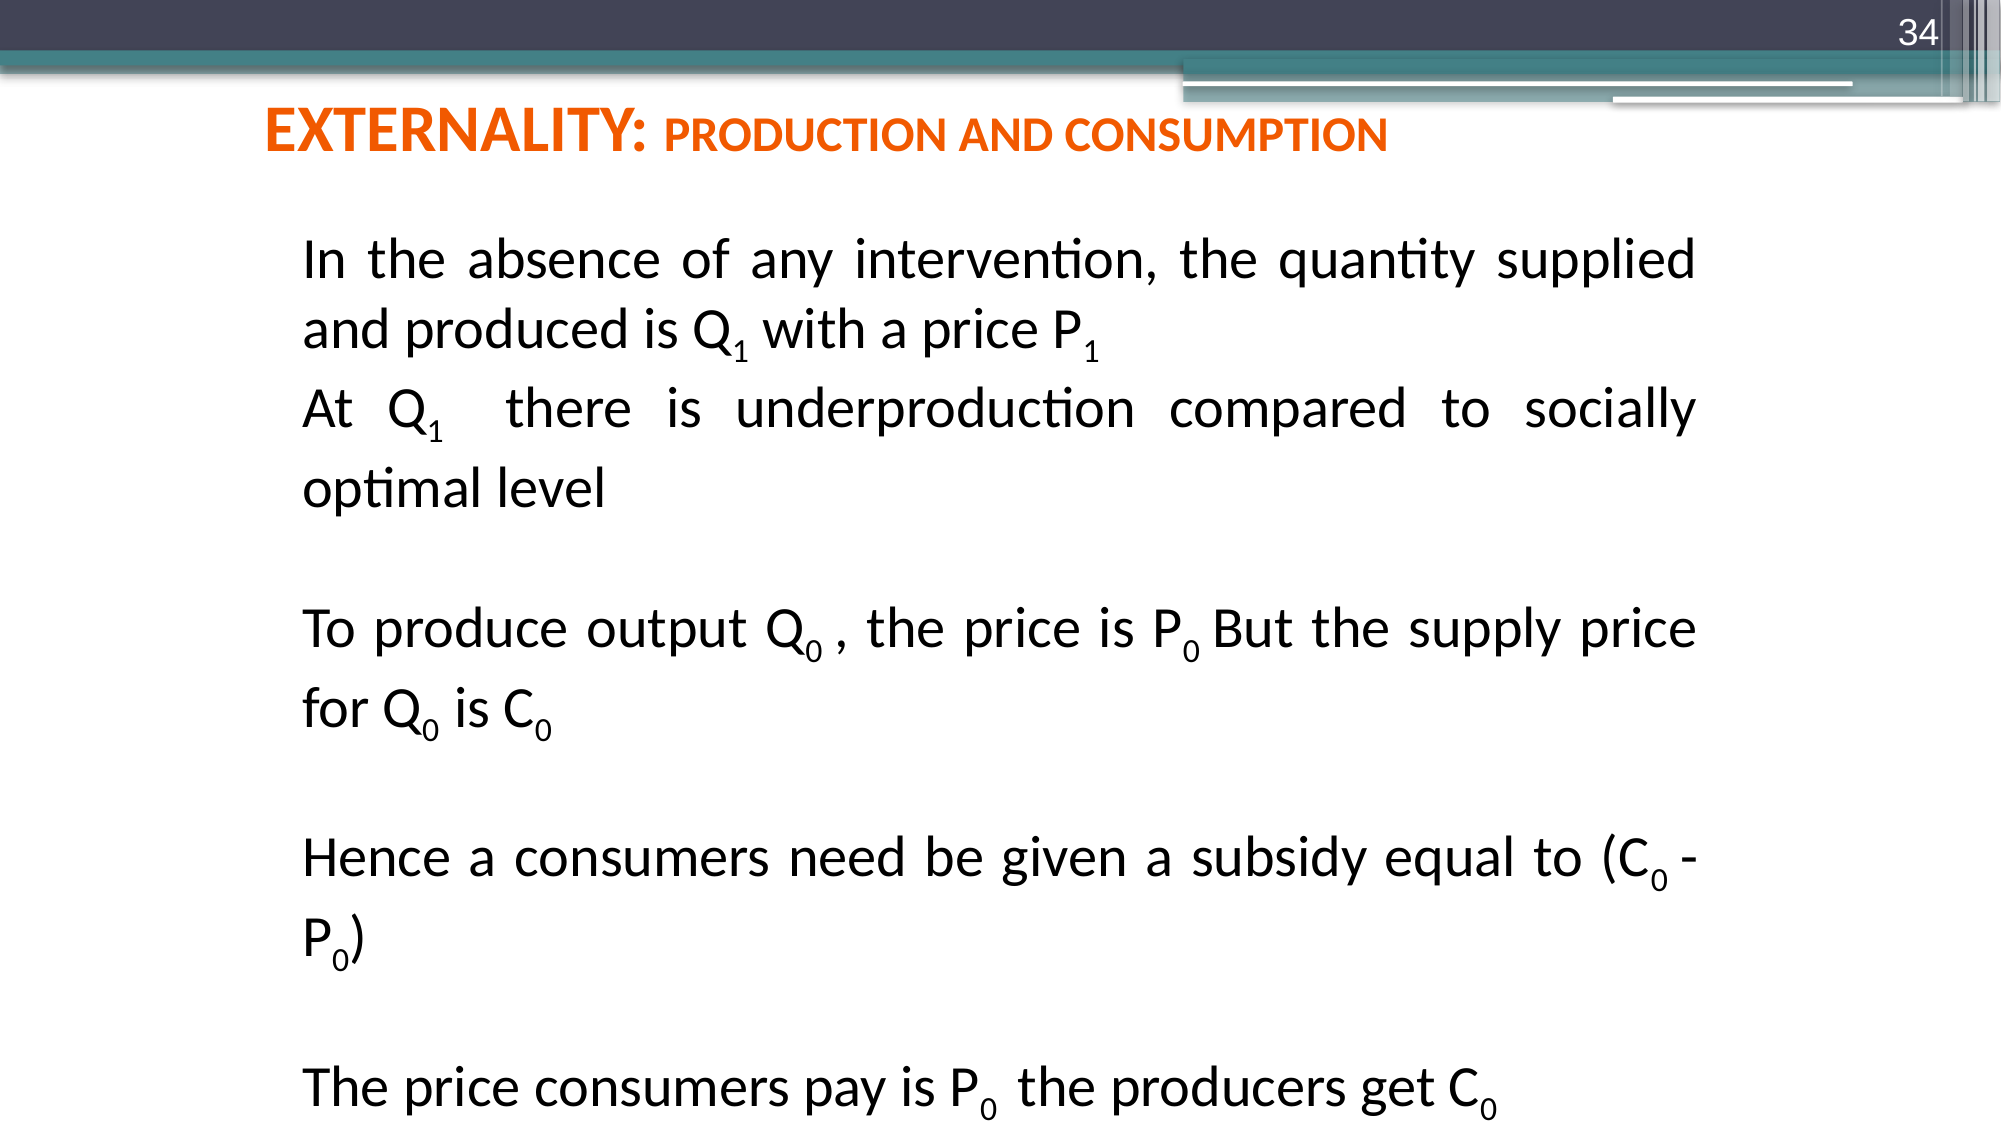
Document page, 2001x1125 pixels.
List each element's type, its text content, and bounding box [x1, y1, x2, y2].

slide_number 34 [1787, 0, 1955, 61]
text_box In the absence of any intervention, the quantity supplied and produced is Q1 with a price P1 At Q1 there is underproduction compared to socially optimal level To produce output Q0 , the price is P0 But the supply price for Q0 is C0 Hence a consumers need be given a subsidy equal to (C0 -P0) The price consumers pay is P0 the producers get C0 [287, 212, 1713, 1125]
text_box externality: Production and Consumption [249, 75, 1713, 175]
